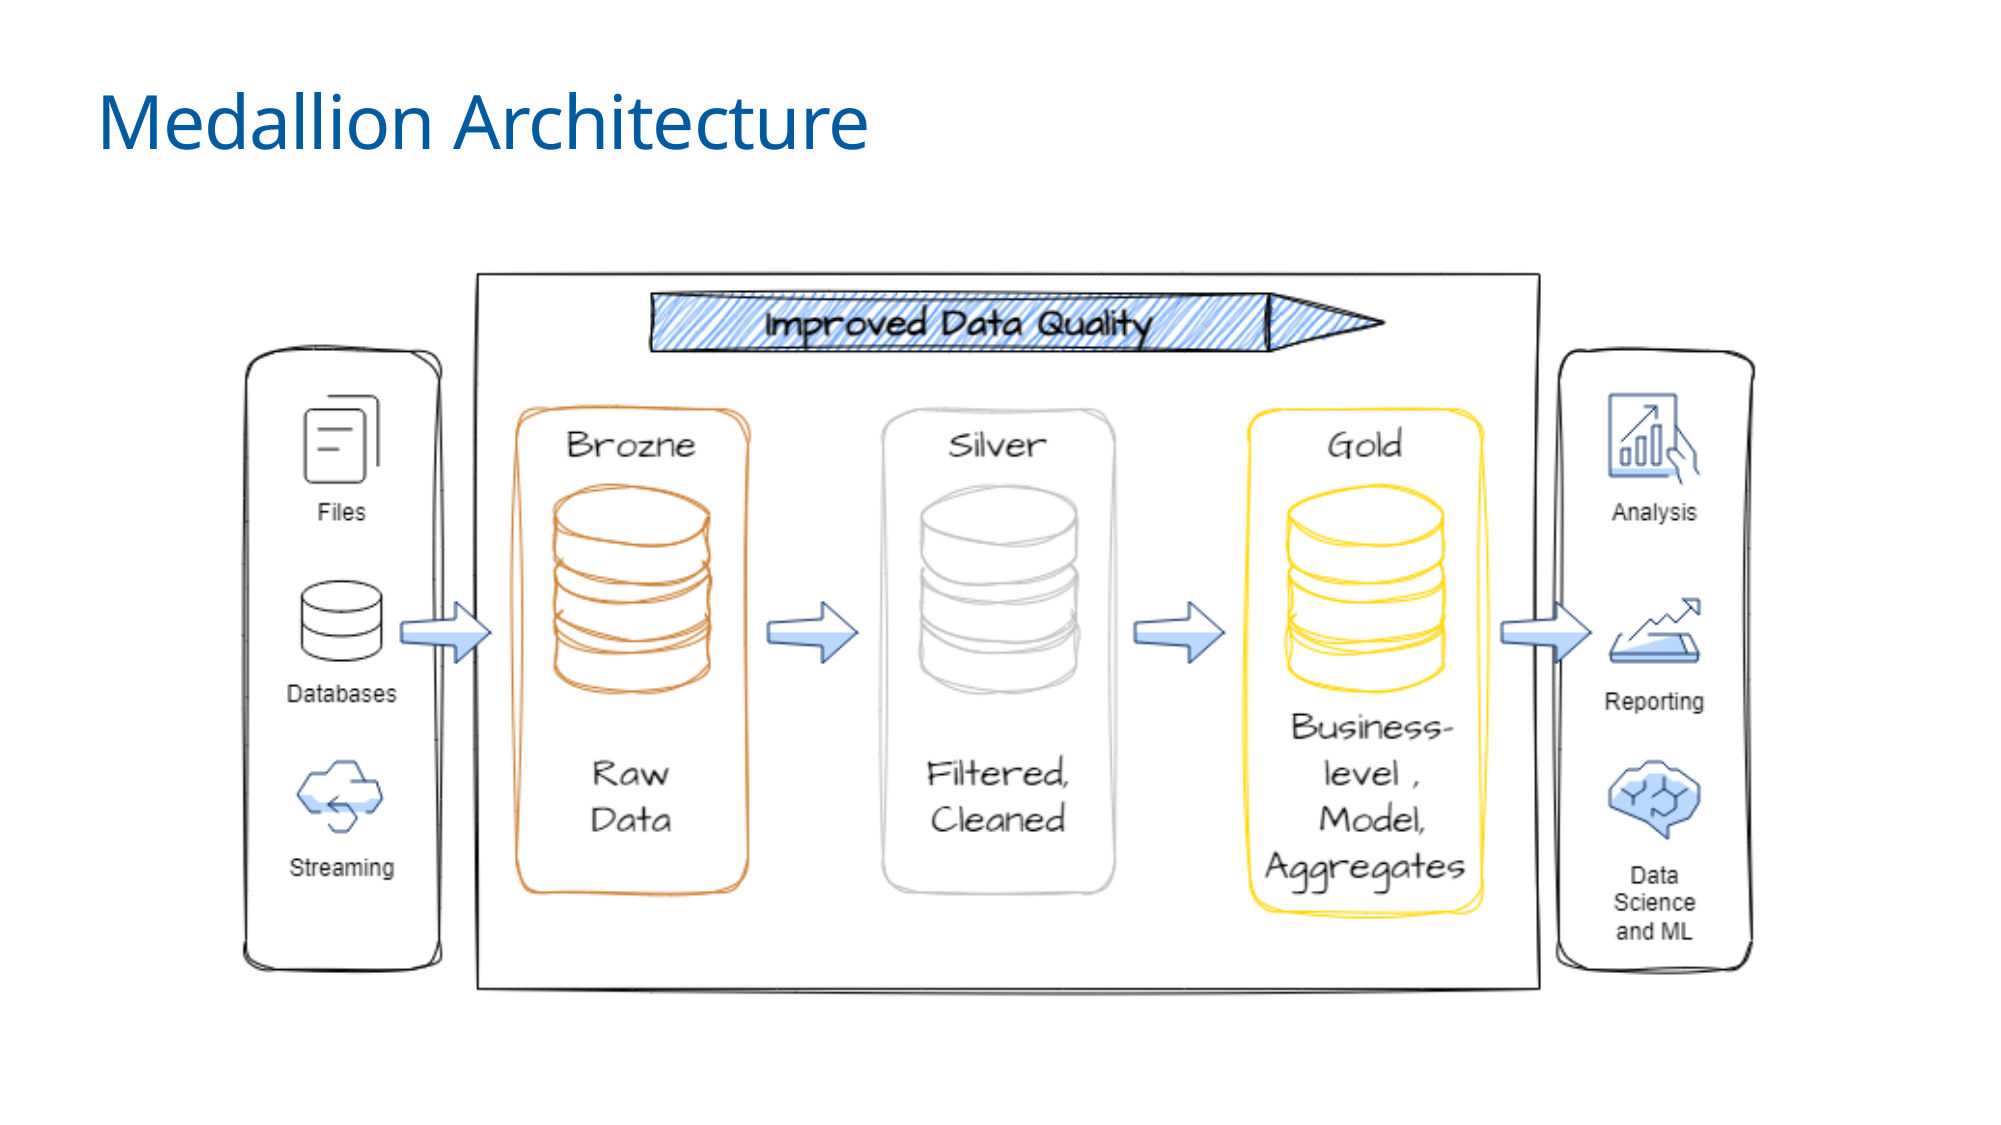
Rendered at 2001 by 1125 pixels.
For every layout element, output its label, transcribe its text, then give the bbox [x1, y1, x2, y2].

title Medallion Architecture [96, 75, 1904, 166]
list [207, 235, 1792, 1029]
